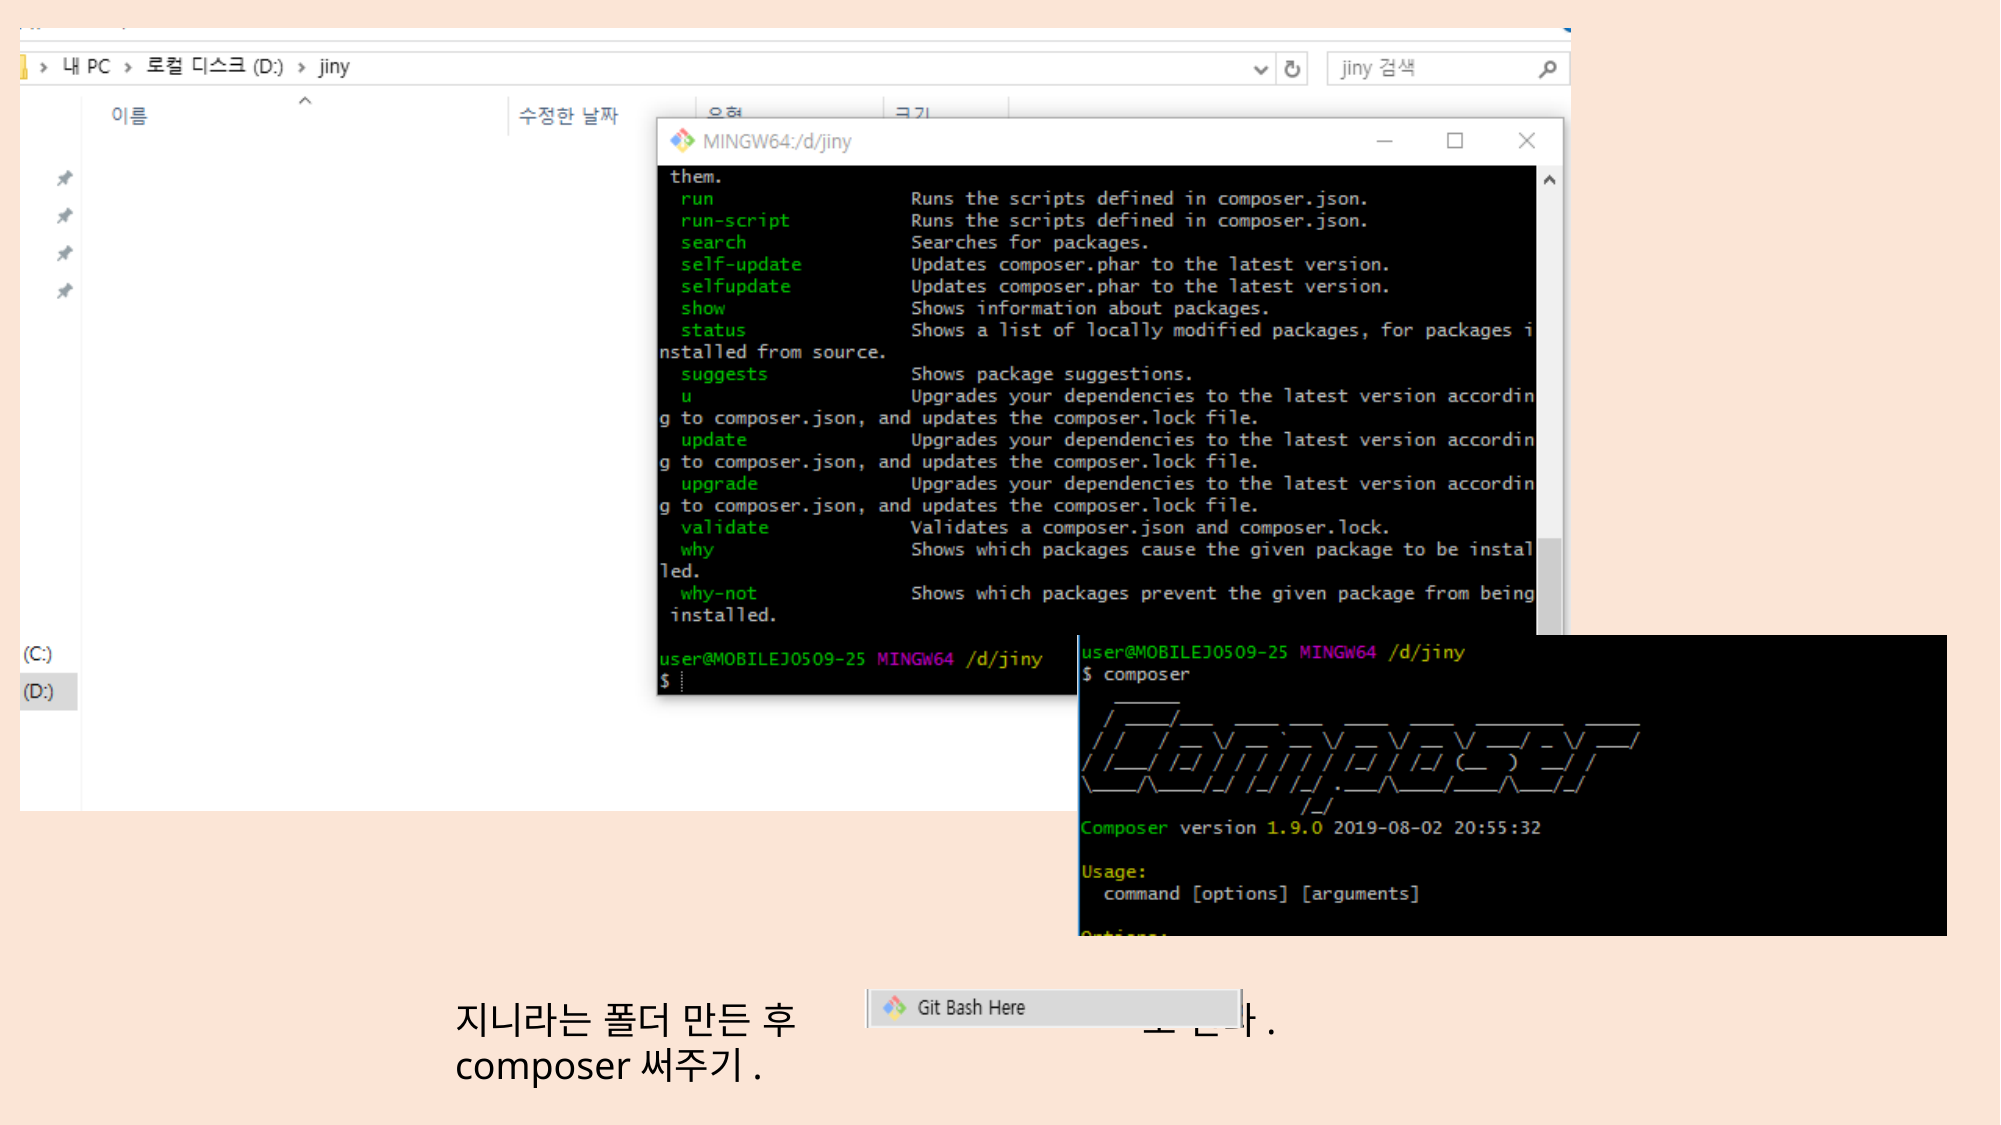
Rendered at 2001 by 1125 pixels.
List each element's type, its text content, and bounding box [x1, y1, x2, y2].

picture [864, 989, 1243, 1028]
text_box 지니라는 폴더 만든 후 로 연다. composer써주기. [440, 989, 1560, 1095]
picture [20, 28, 1947, 936]
